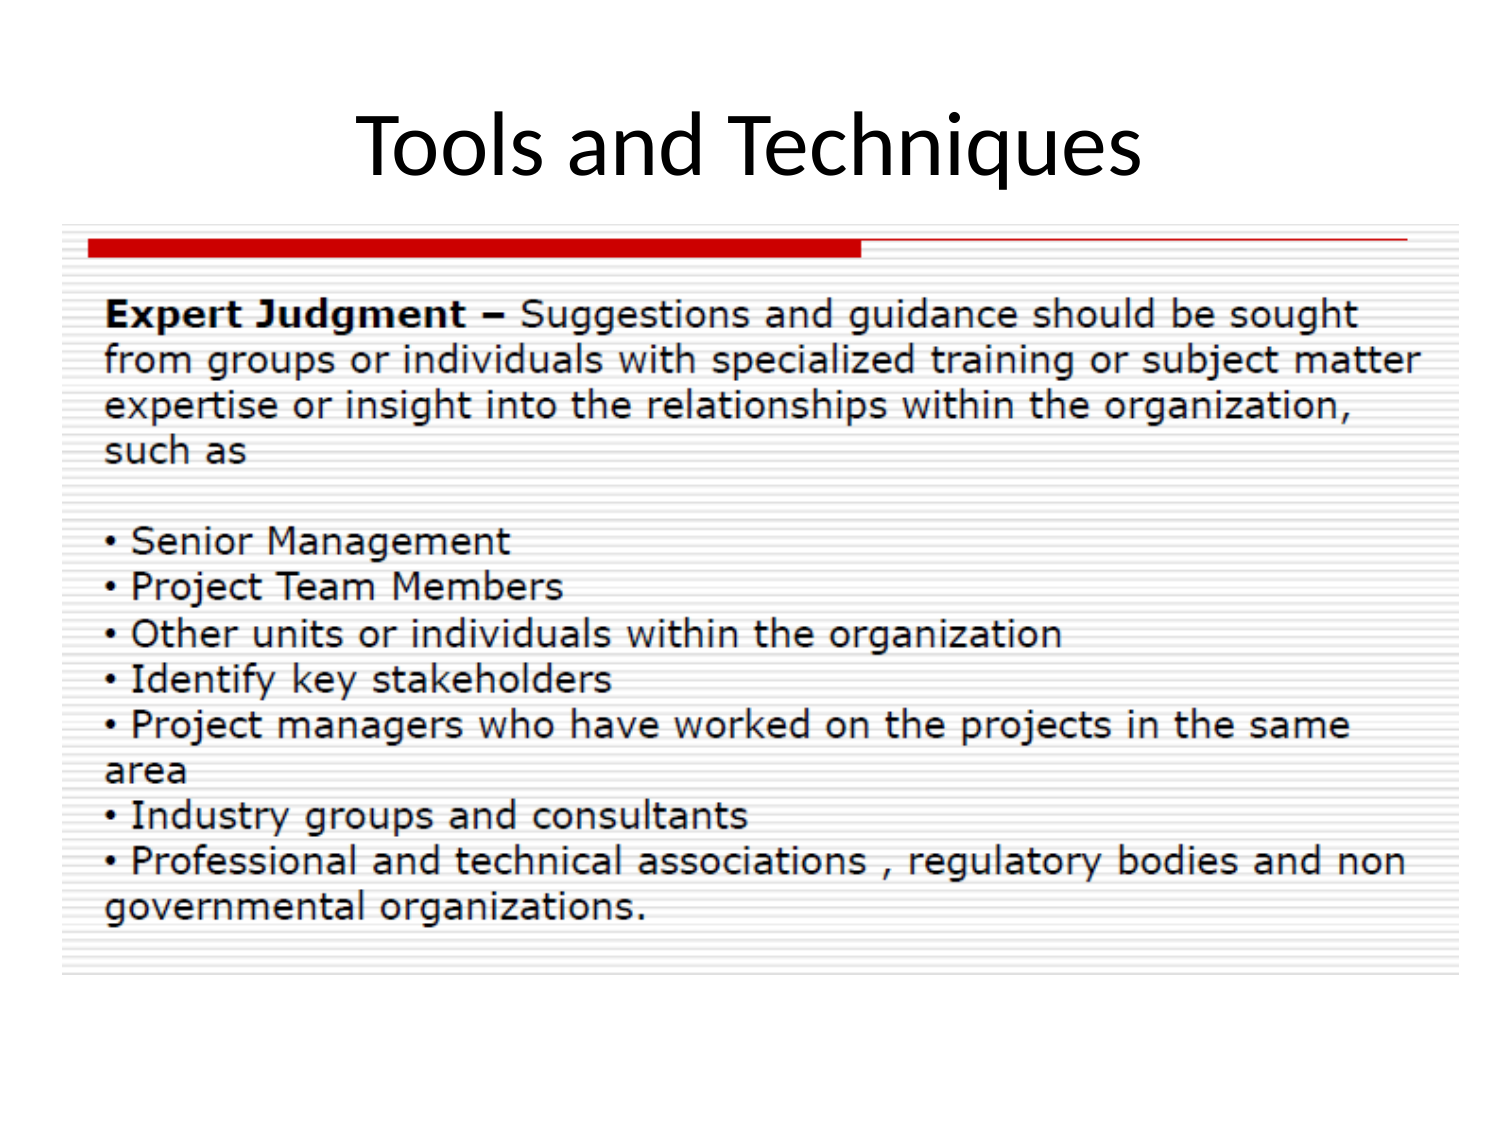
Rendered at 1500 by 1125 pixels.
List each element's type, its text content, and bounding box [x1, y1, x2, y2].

title Tools and Techniques [75, 45, 1425, 223]
picture [62, 224, 1459, 976]
